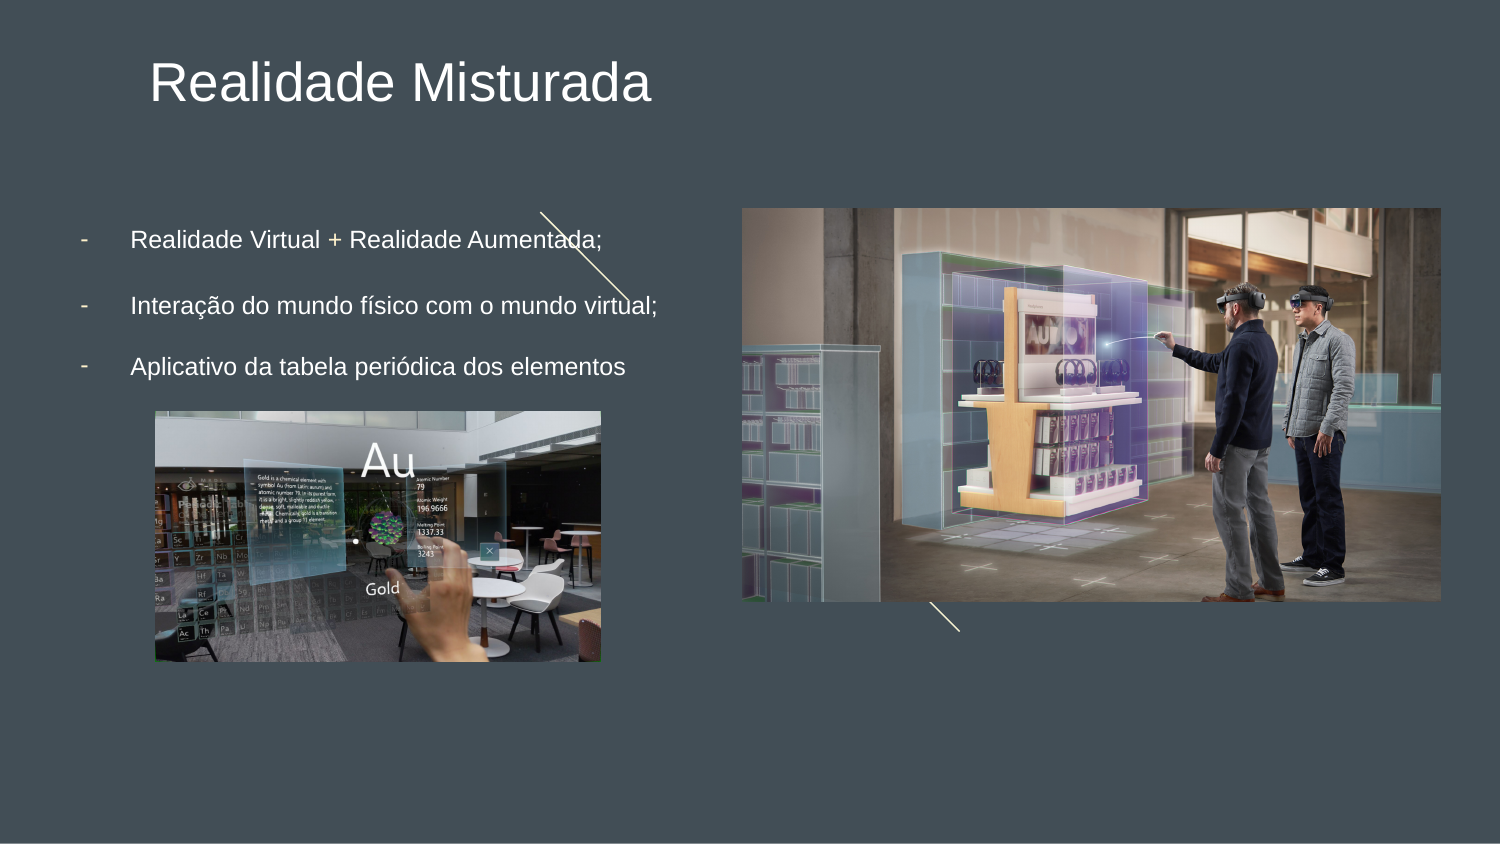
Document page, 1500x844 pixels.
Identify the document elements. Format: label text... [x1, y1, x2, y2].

text_box Realidade Virtual + Realidade Aumentada; [40, 208, 716, 269]
text_box Interação do mundo físico com o mundo virtual; [40, 274, 737, 335]
picture [155, 411, 601, 662]
text_box Aplicativo da tabela periódica dos elementos [40, 335, 737, 395]
picture [742, 208, 1441, 602]
title Realidade Misturada [51, 31, 750, 129]
